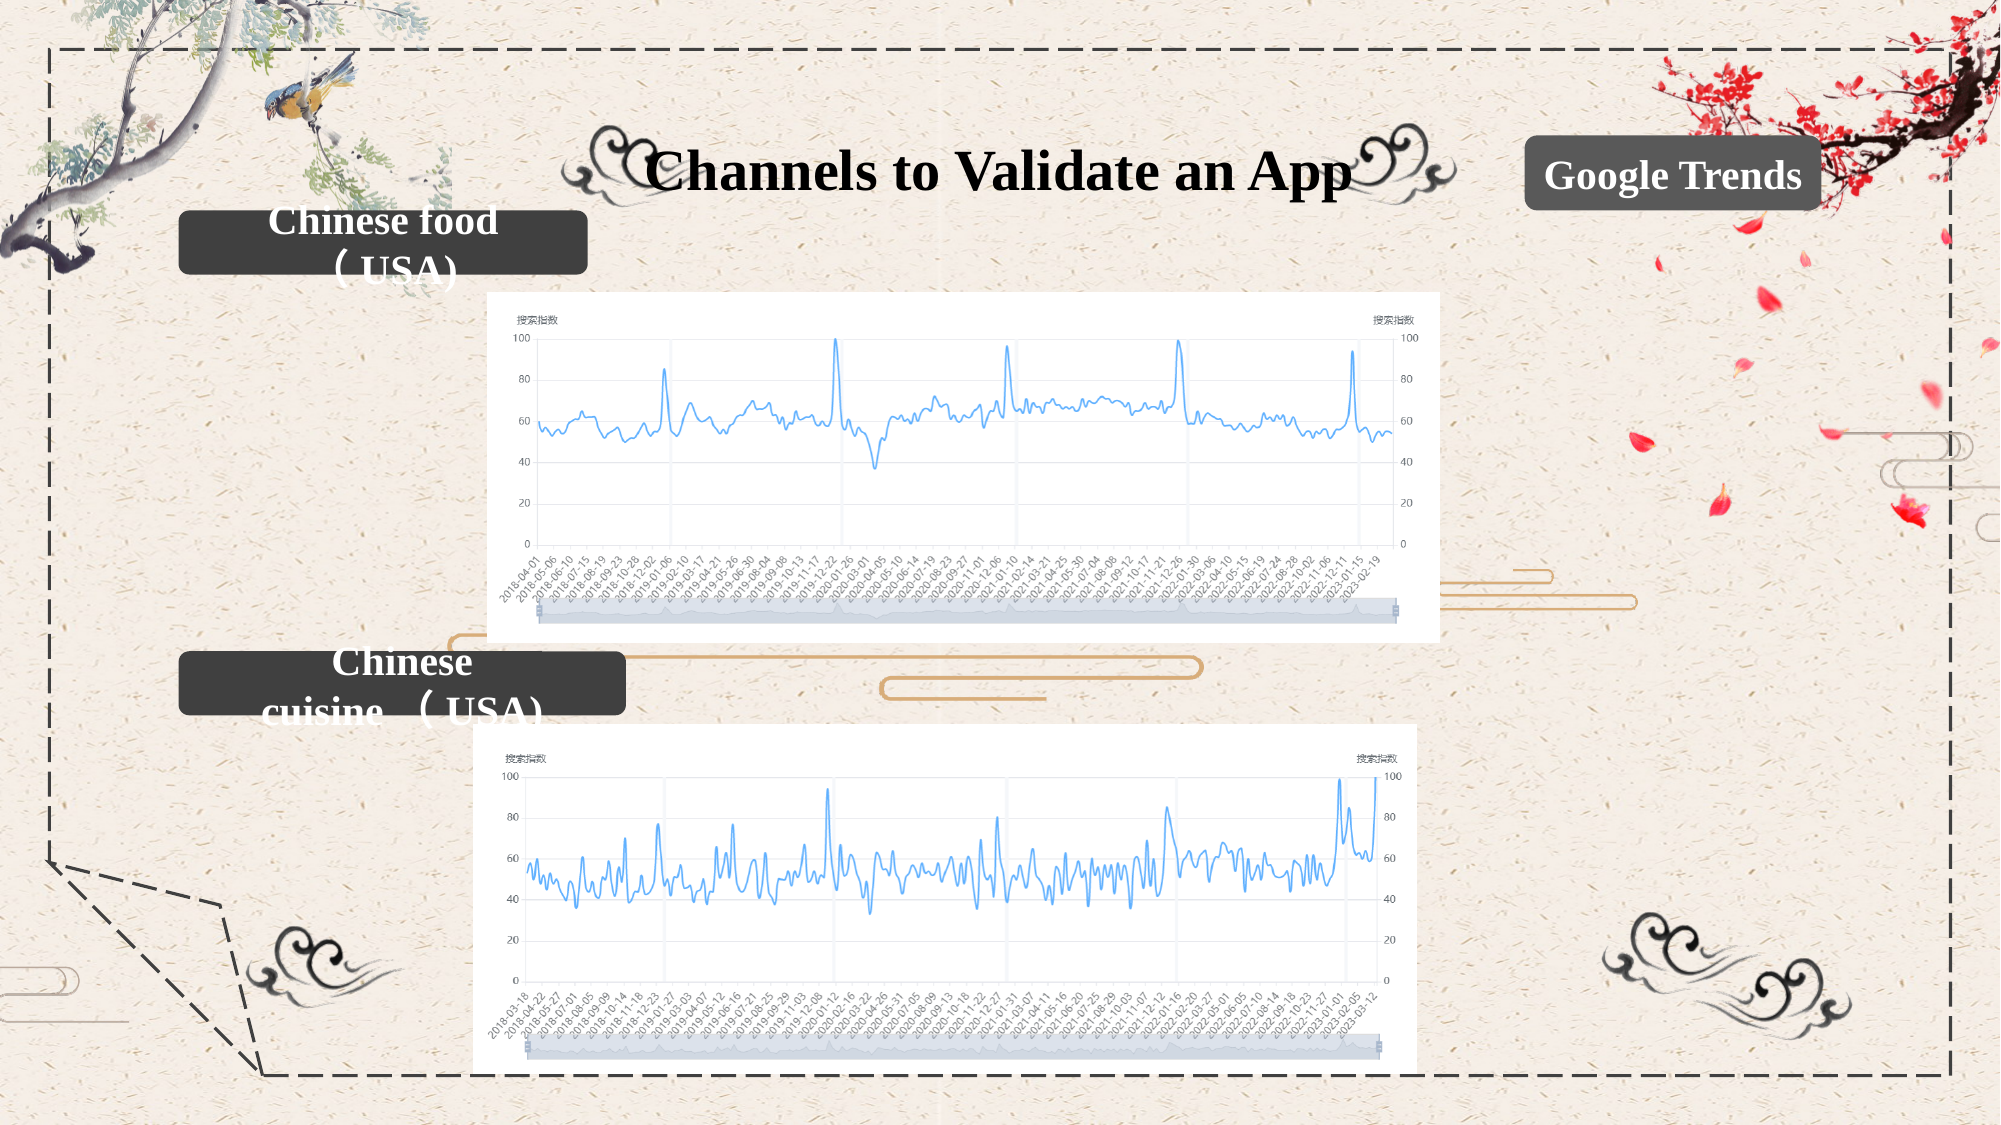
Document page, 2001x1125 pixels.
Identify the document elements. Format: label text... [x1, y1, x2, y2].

text_box Google Trends [1523, 134, 1823, 212]
text_box Channels to Validate an App [630, 124, 1370, 210]
picture [0, 0, 2001, 1125]
text_box Chinese food （USA) [177, 209, 589, 276]
text_box Chinese cuisine（USA) [177, 650, 628, 717]
